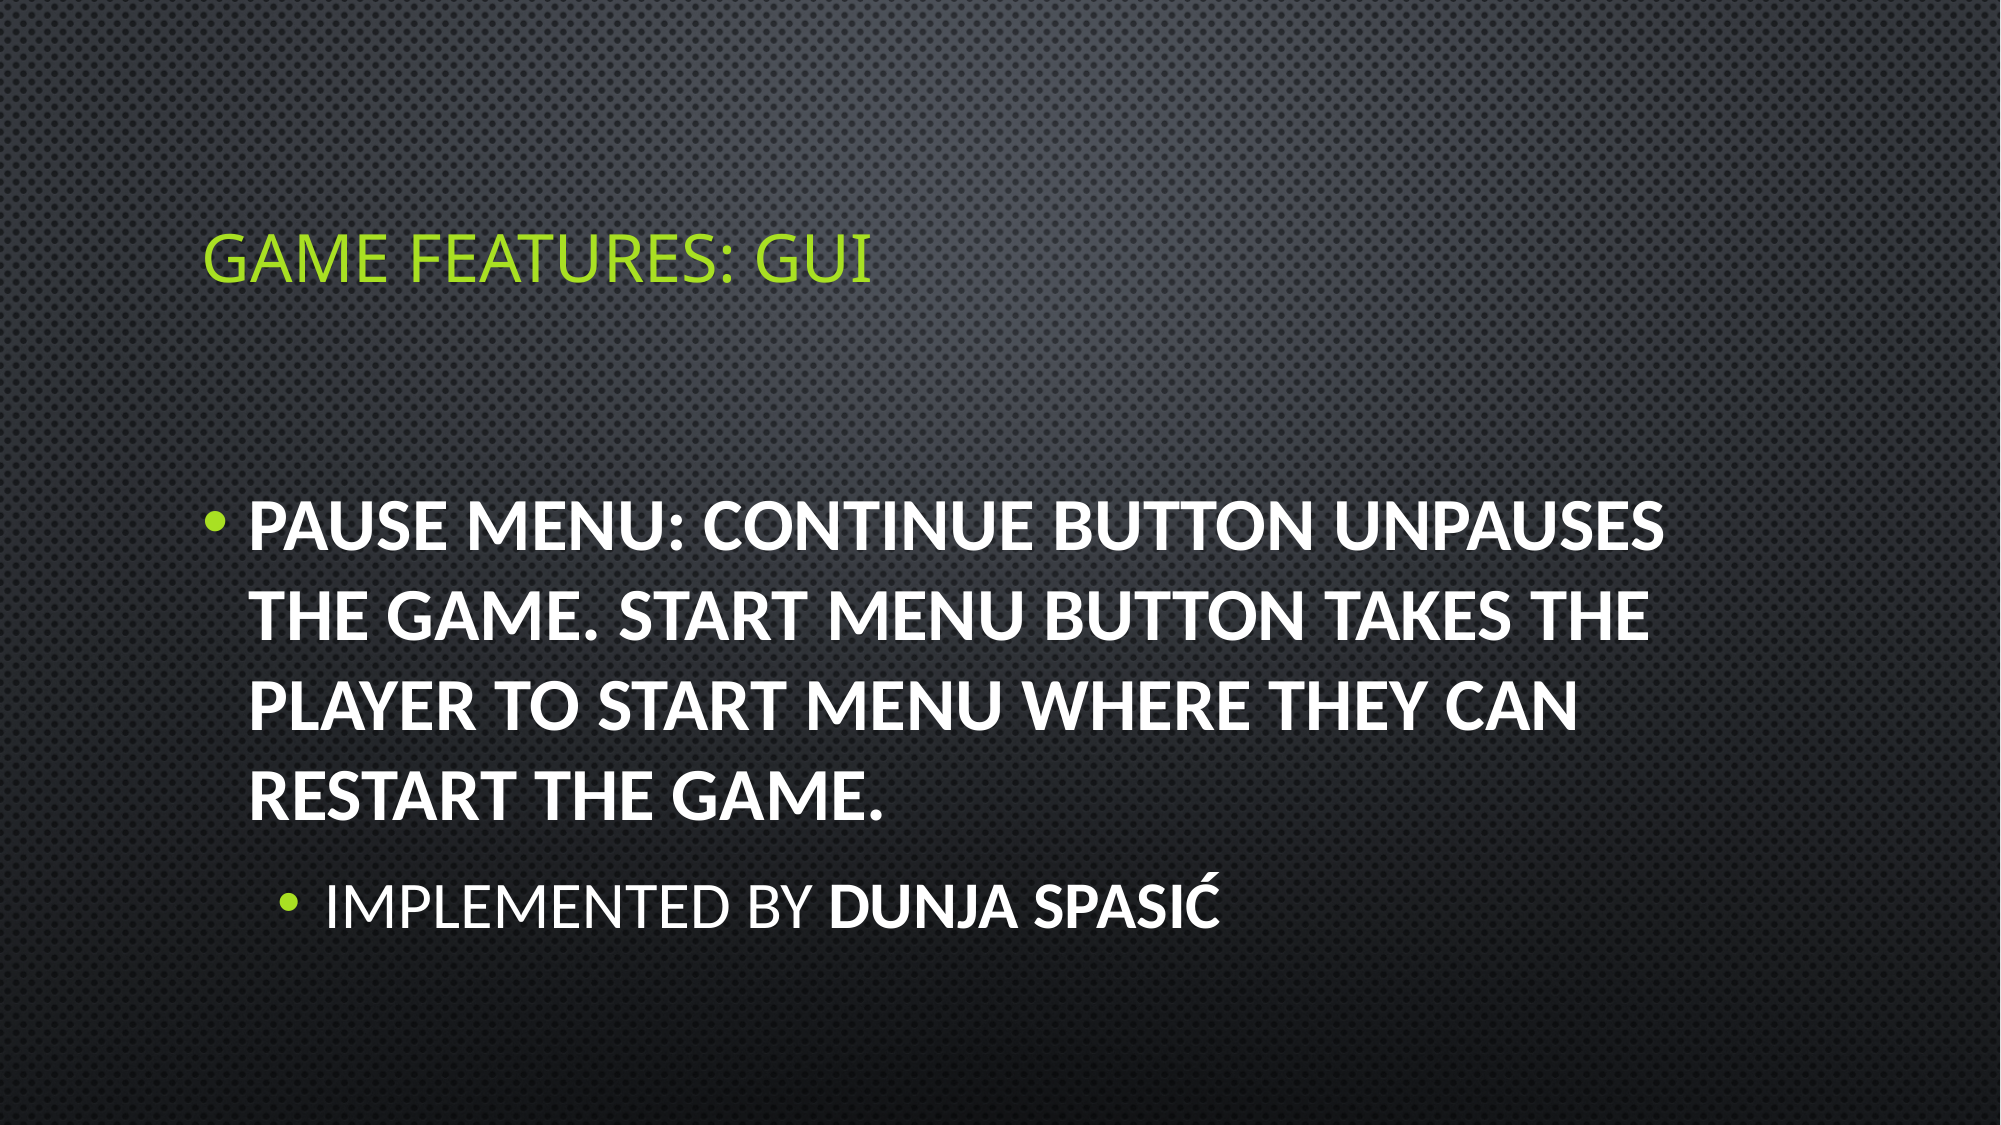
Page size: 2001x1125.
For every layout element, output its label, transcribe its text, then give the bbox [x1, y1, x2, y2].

picture [0, 0, 2001, 1125]
text_box pause menu: continue button unpauses the game. start menu button takes the player to start menu where they can restart the game. Implemented by Dunja spasić [187, 414, 1812, 1003]
text_box Game features: GUI [187, 99, 1812, 413]
